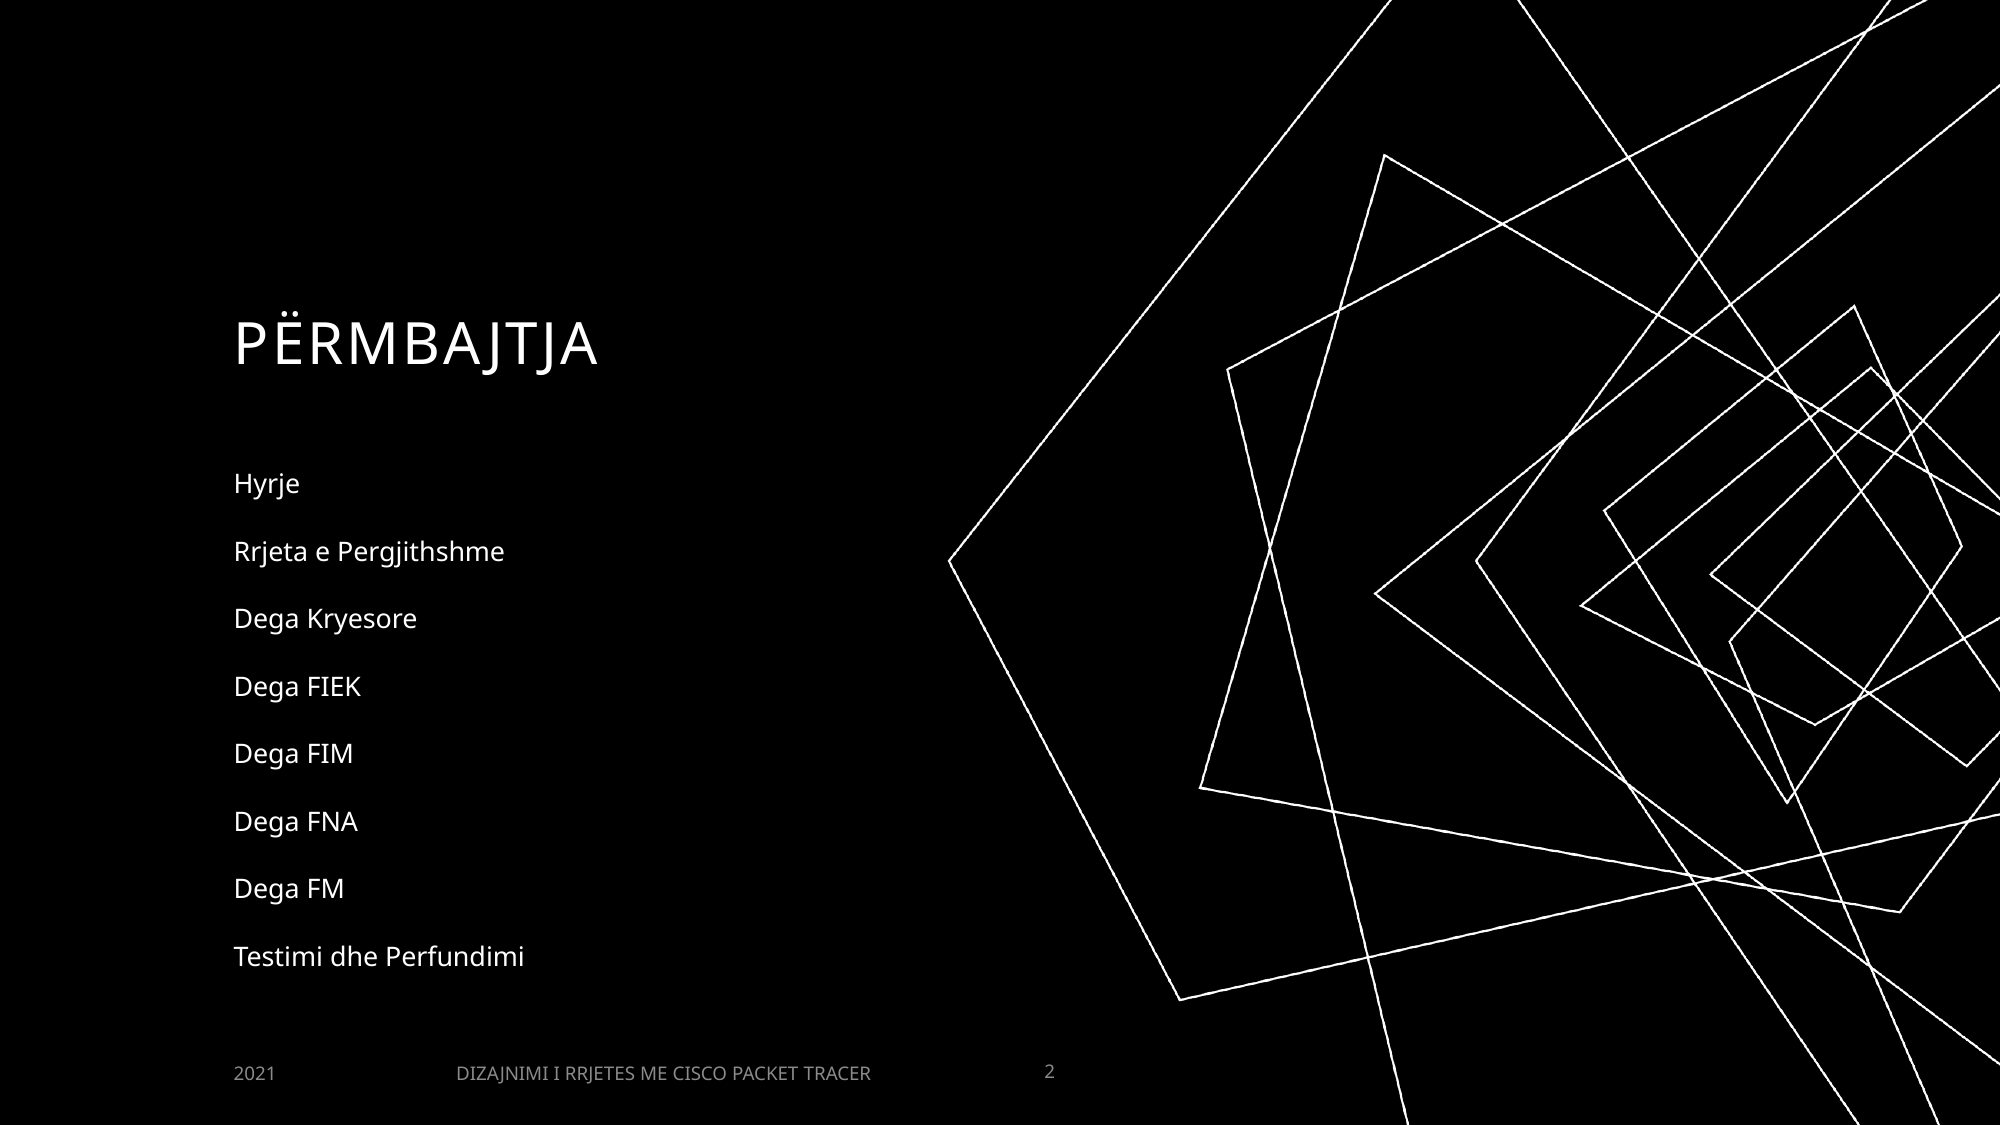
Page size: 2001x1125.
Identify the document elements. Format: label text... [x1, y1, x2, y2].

slide_number 2021 [218, 1042, 381, 1103]
slide_number 2 [908, 1042, 1071, 1103]
footer DIZAJNIMI I RRJETES ME CISCO PACKET TRACER [437, 1042, 890, 1103]
picture [900, 0, 2000, 1125]
title PËRMBAJTJA [218, 167, 694, 385]
list Hyrje Rrjeta e Pergjithshme Dega Kryesore Dega FIEK Dega FIM Dega FNA Dega FM Testimi dhe Perfundimi [218, 443, 735, 985]
